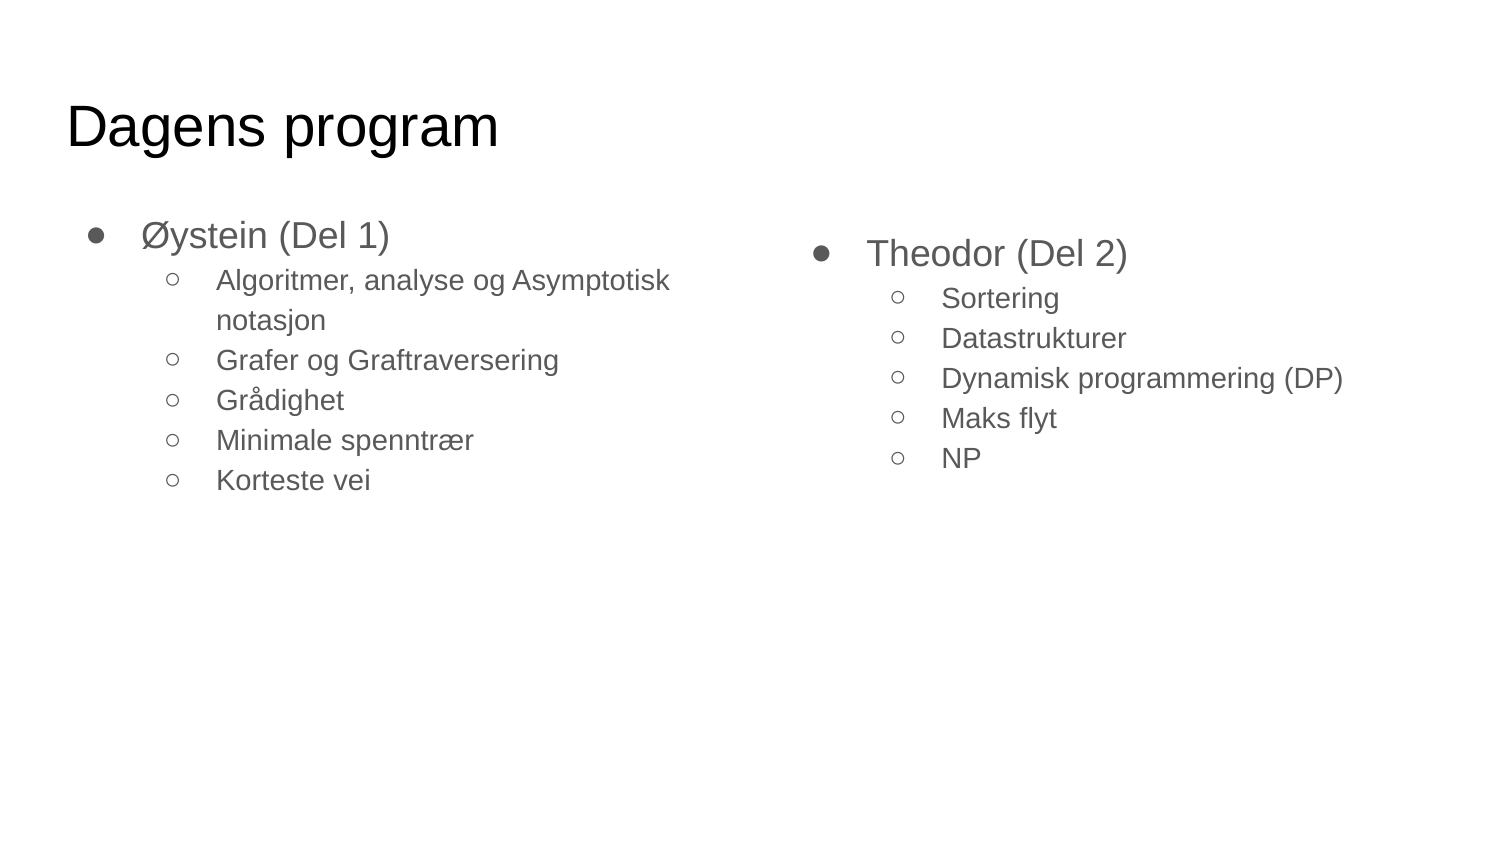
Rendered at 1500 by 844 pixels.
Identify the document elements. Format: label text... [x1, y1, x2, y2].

list Øystein (Del 1) Algoritmer, analyse og Asymptotisk notasjon Grafer og Graftraversering Grådighet Minimale spenntrær Korteste vei [51, 189, 750, 750]
list Theodor (Del 2) Sortering Datastrukturer Dynamisk programmering (DP) Maks flyt NP [776, 206, 1476, 768]
title Dagens program [51, 72, 1449, 167]
